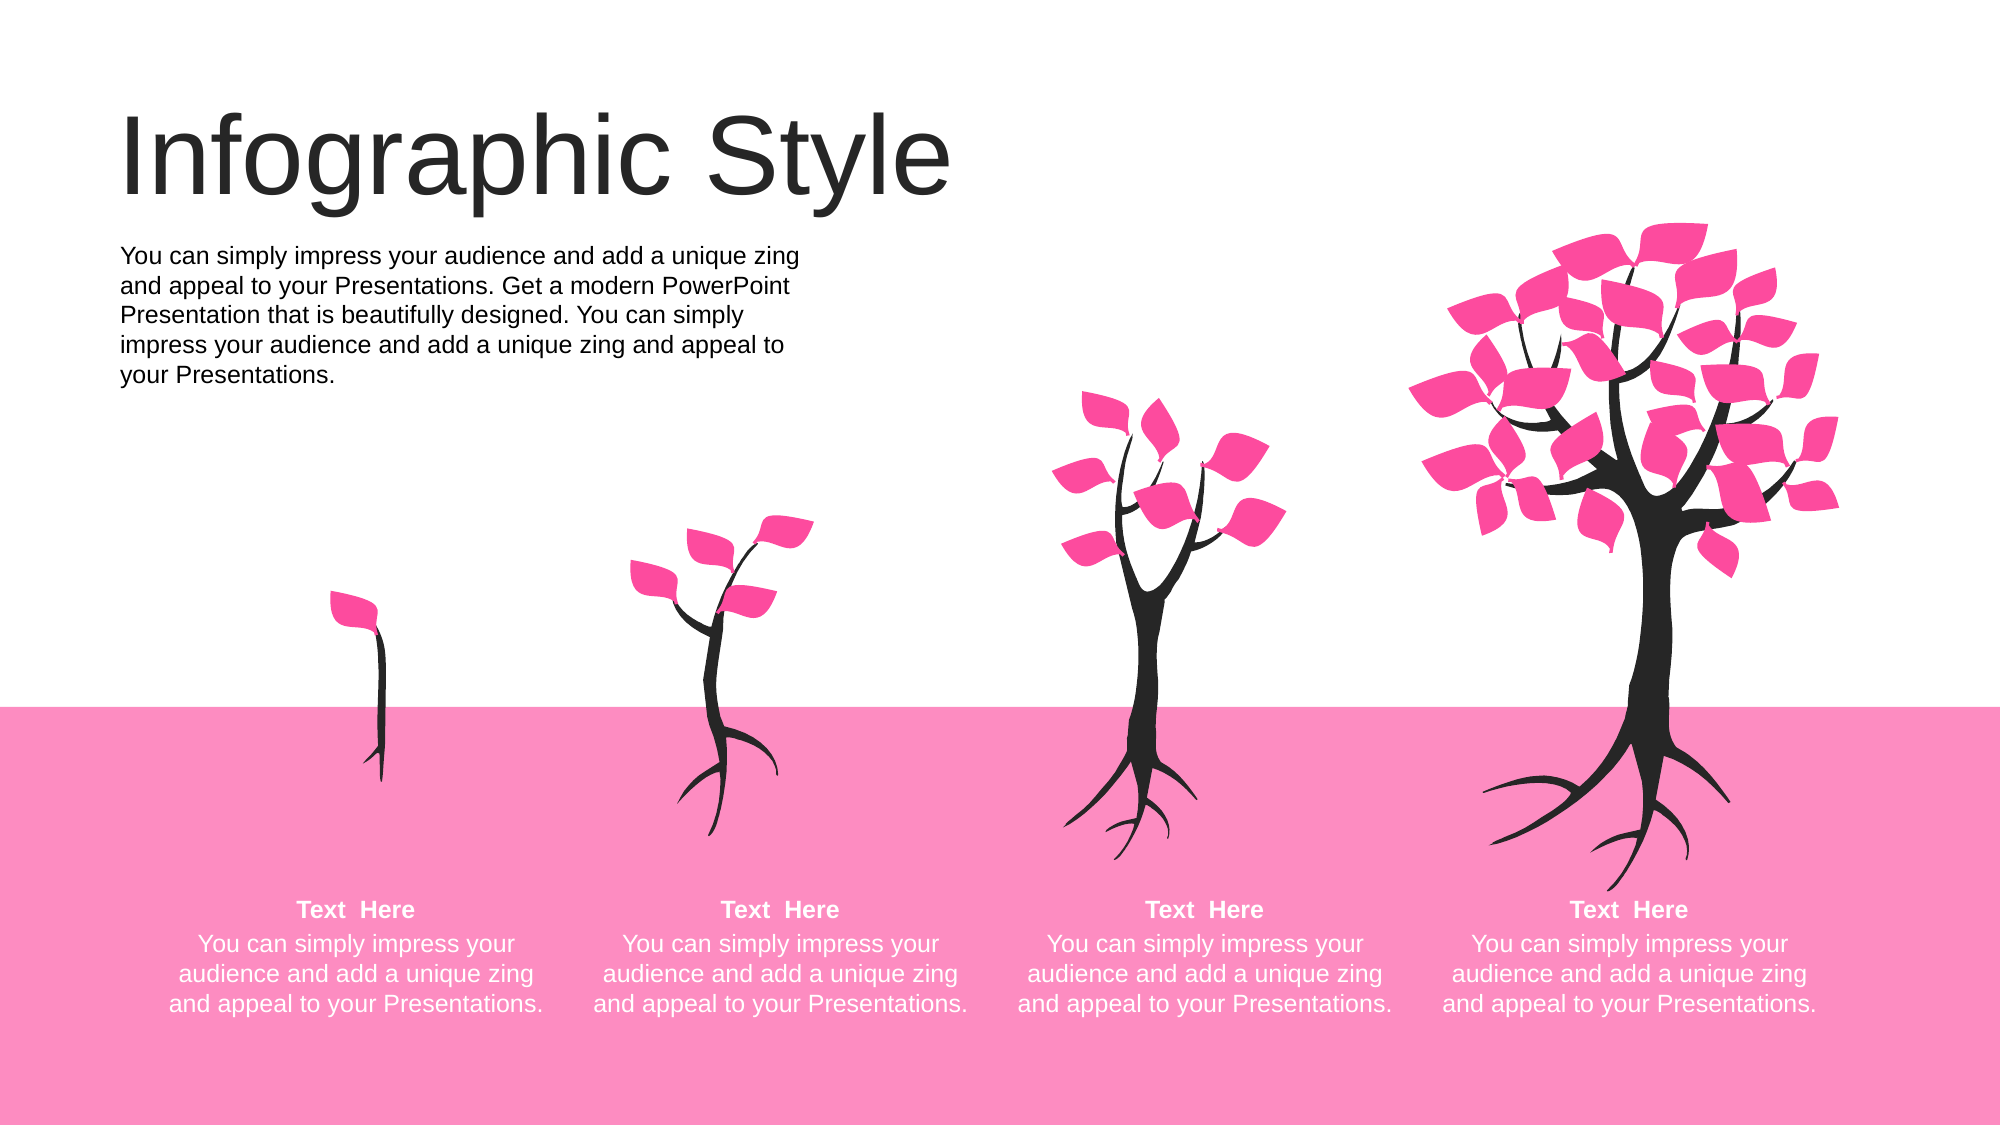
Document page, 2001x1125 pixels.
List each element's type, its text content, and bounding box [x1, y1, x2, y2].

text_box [625, 515, 812, 619]
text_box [571, 885, 990, 1027]
text_box [1062, 566, 1198, 861]
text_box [1420, 885, 1839, 1027]
text_box Infographic Style [102, 74, 1118, 224]
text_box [147, 885, 565, 1027]
text_box [676, 619, 780, 838]
text_box [1482, 566, 1731, 885]
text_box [1055, 396, 1276, 566]
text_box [1413, 222, 1838, 566]
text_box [325, 596, 386, 782]
text_box You can simply impress your audience and add a unique zing and appeal to your Presentations. Get a modern PowerPoint Presentation that is beautifully designed. You can simply impress your audience and add a unique zing and appeal to your Presentations. [105, 231, 849, 397]
text_box [0, 706, 2000, 1125]
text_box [996, 885, 1414, 1027]
